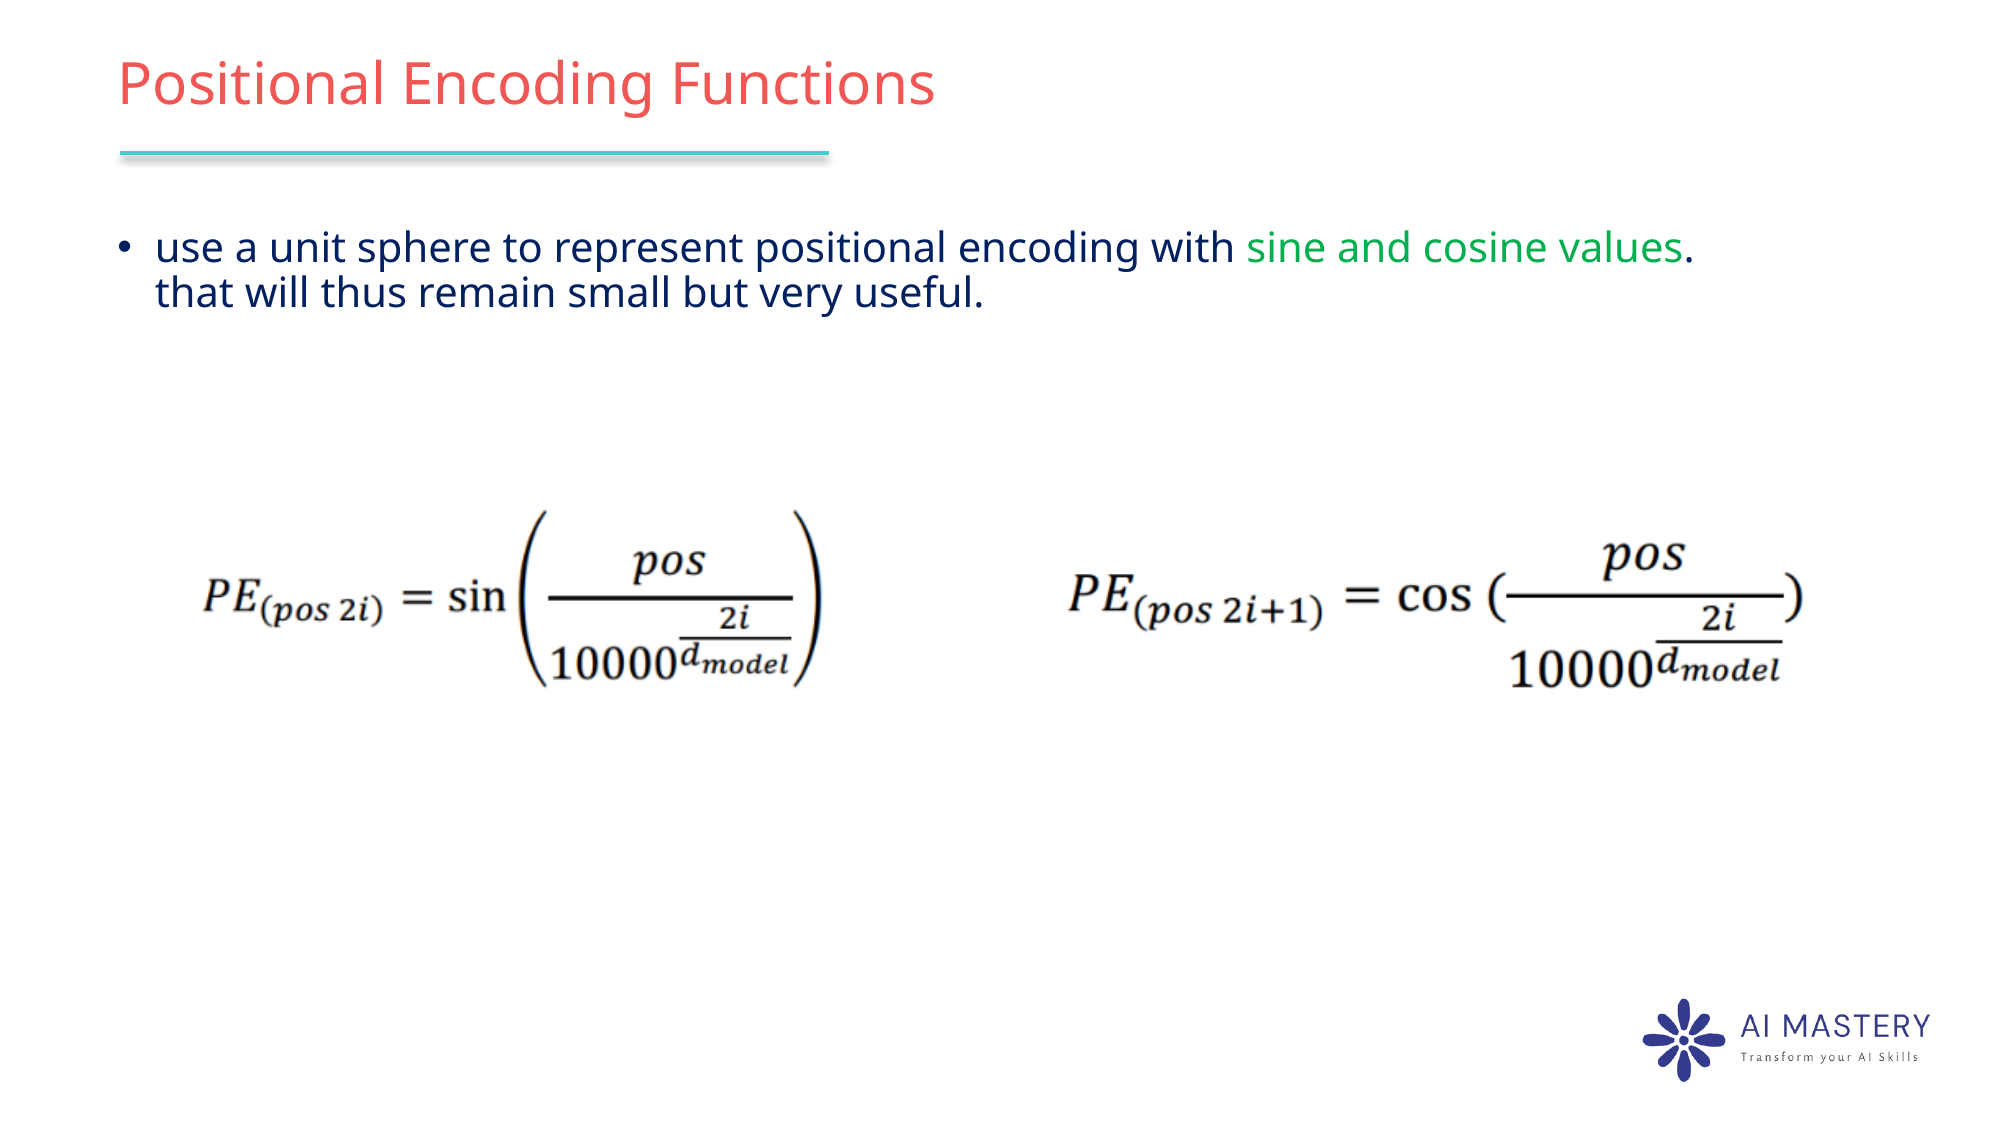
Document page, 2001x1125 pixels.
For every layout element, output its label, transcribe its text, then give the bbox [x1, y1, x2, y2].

picture [1044, 491, 1828, 700]
text_box [1629, 984, 1710, 1097]
picture [1710, 924, 2000, 1125]
picture [102, 484, 923, 752]
list use a unit sphere to represent positional encoding with sine and cosine values. that will thus remain small but very useful. [102, 218, 1781, 1098]
title Positional Encoding Functions [102, 0, 1828, 195]
